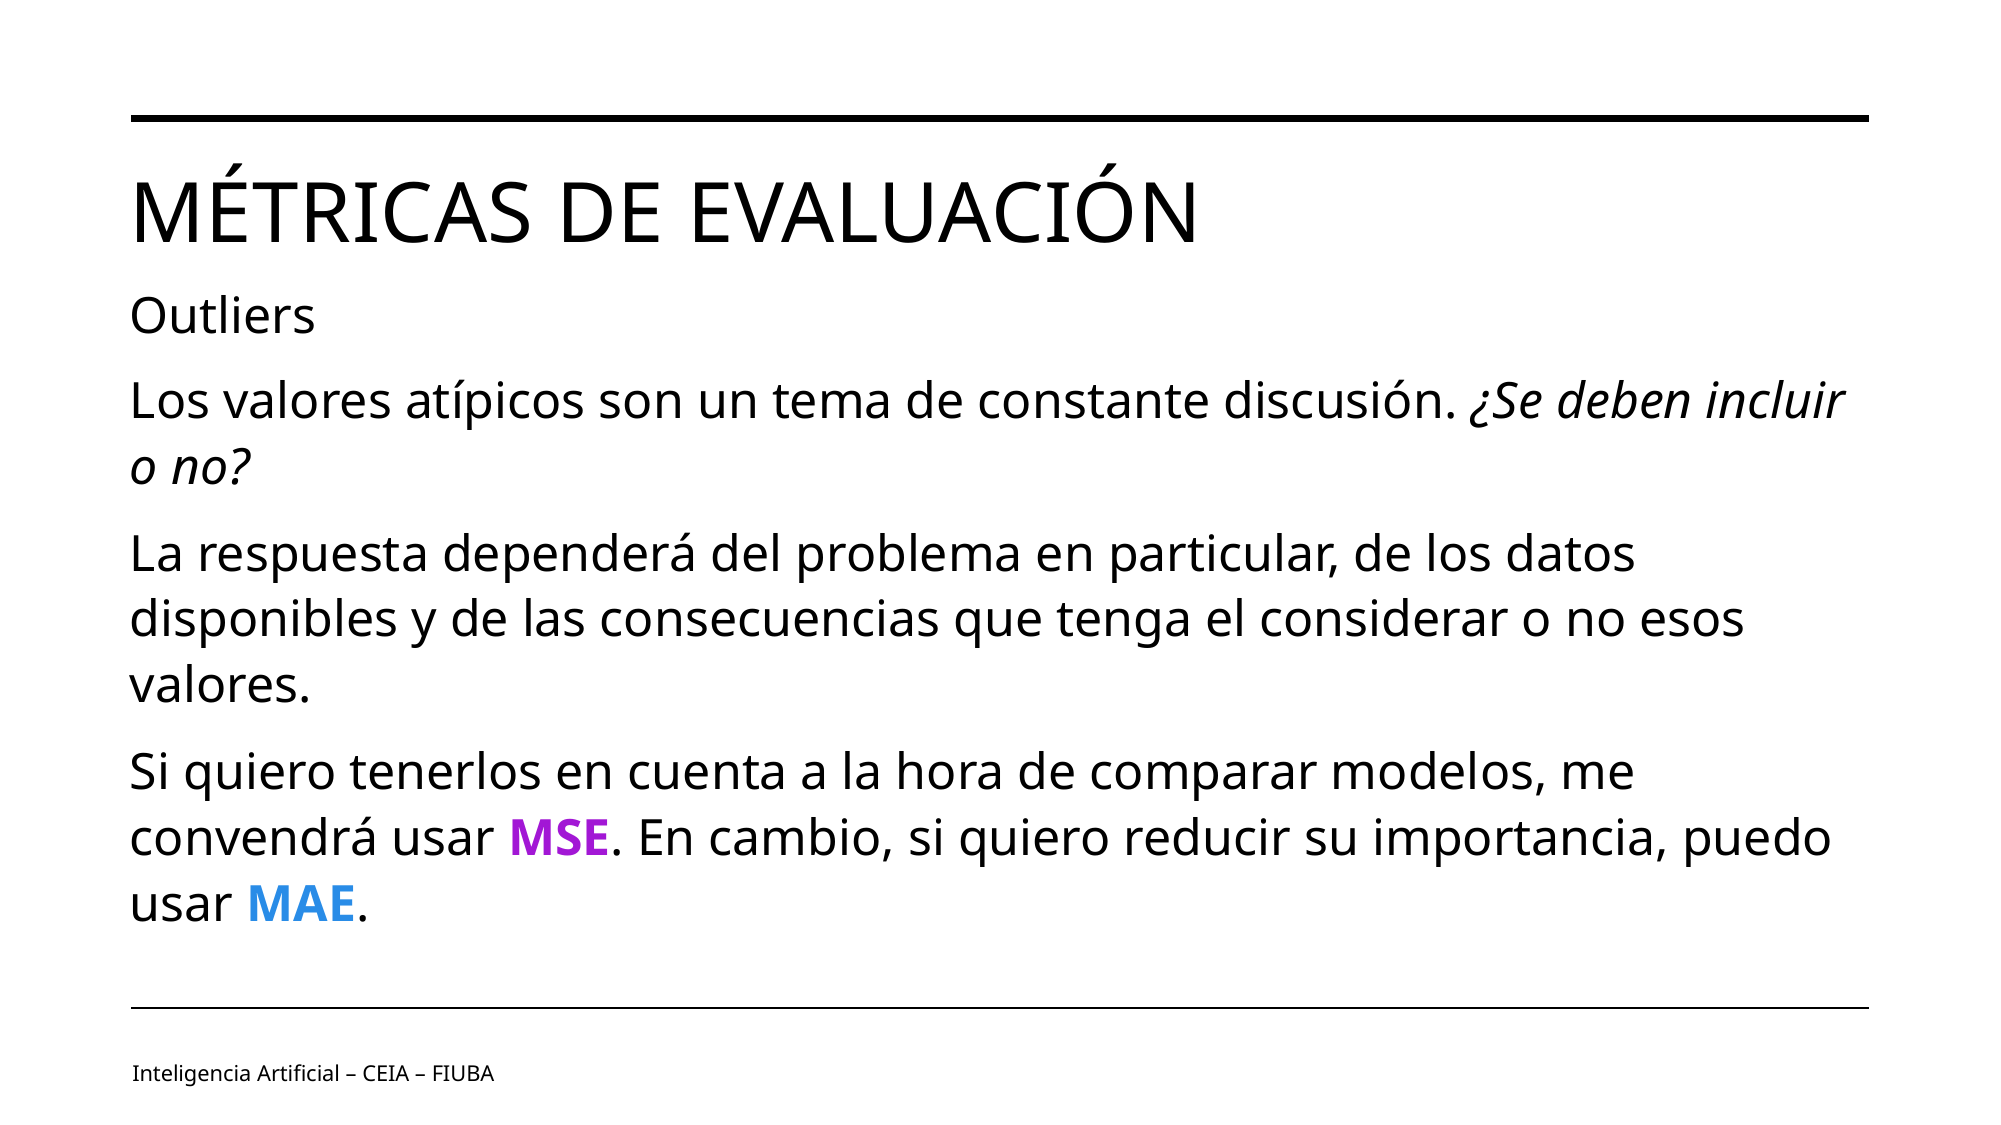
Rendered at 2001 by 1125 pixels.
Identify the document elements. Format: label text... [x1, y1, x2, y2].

list Los valores atípicos son un tema de constante discusión. ¿Se deben incluir o no? La respuesta dependerá del problema en particular, de los datos disponibles y de las consecuencias que tenga el considerar o no esos valores. Si quiero tenerlos en cuenta a la hora de comparar modelos, me convendrá usar MSE. En cambio, si quiero reducir su importancia, puedo usar MAE. [114, 354, 1869, 989]
footer Inteligencia Artificial – CEIA – FIUBA [117, 1042, 862, 1103]
text_box Outliers [114, 275, 1377, 351]
title Métricas de evaluación [114, 151, 1869, 290]
